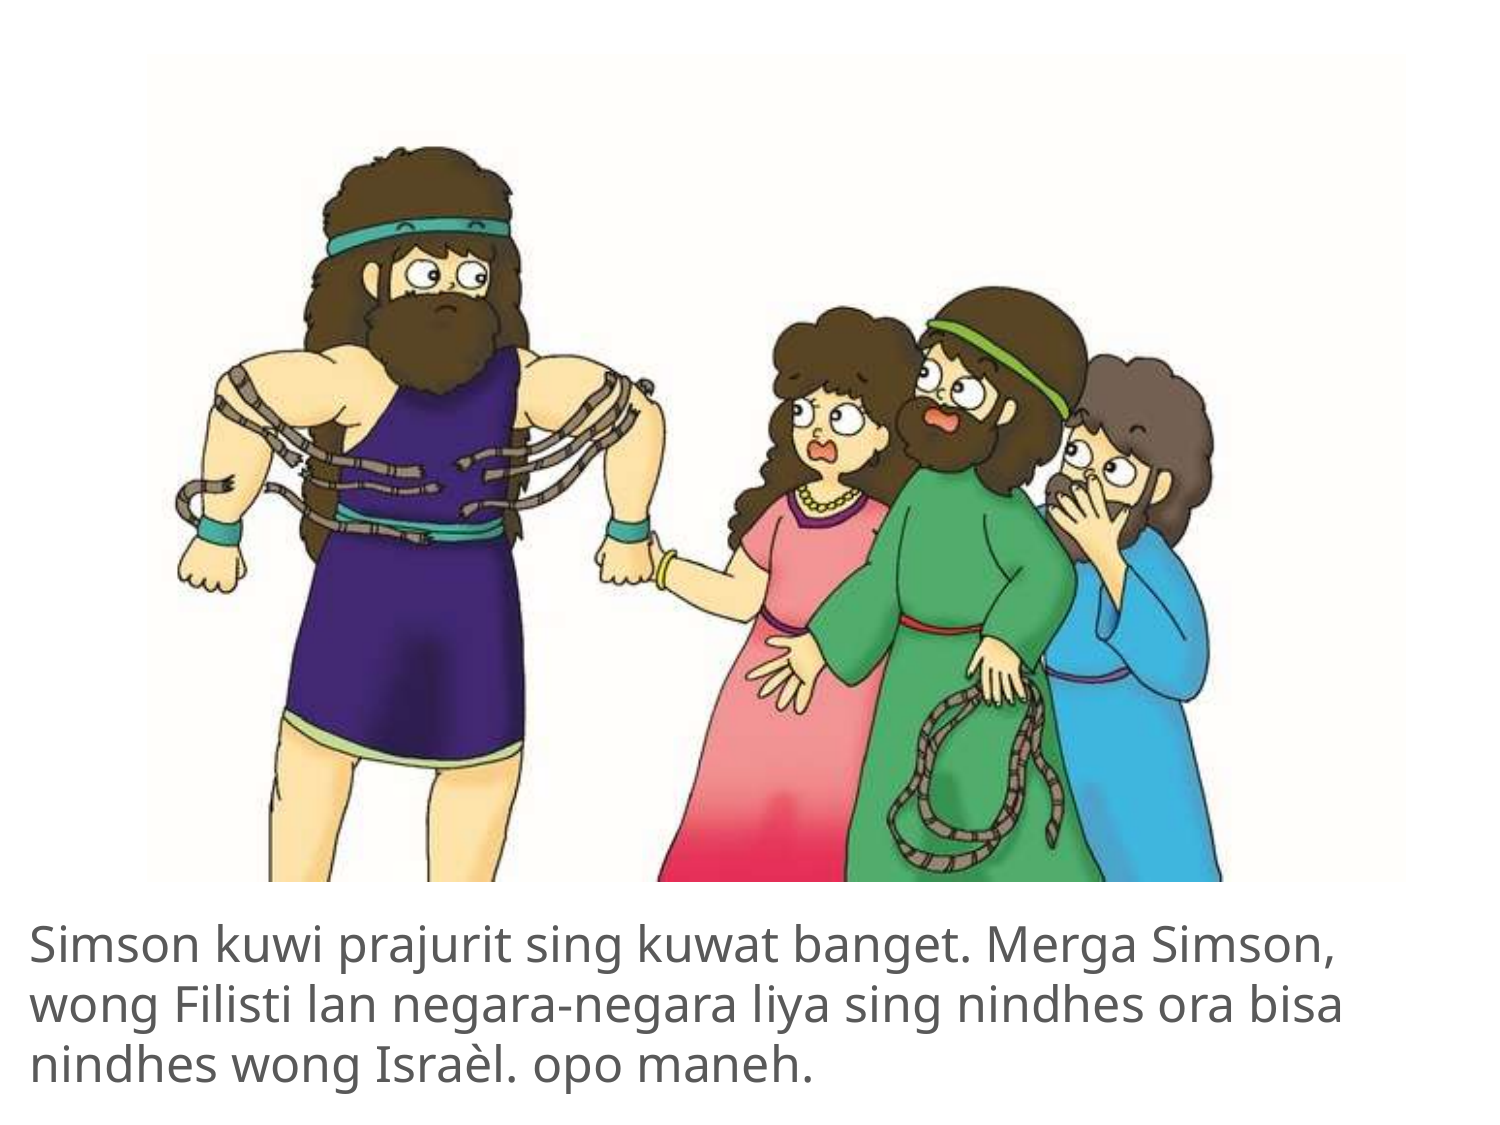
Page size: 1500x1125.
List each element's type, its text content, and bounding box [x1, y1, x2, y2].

text_box Simson kuwi prajurit sing kuwat banget. Merga Simson, wong Filisti lan negara-negara liya sing nindhes ora bisa nindhes wong Israèl. opo maneh. [14, 905, 1486, 1100]
picture [147, 54, 1406, 882]
